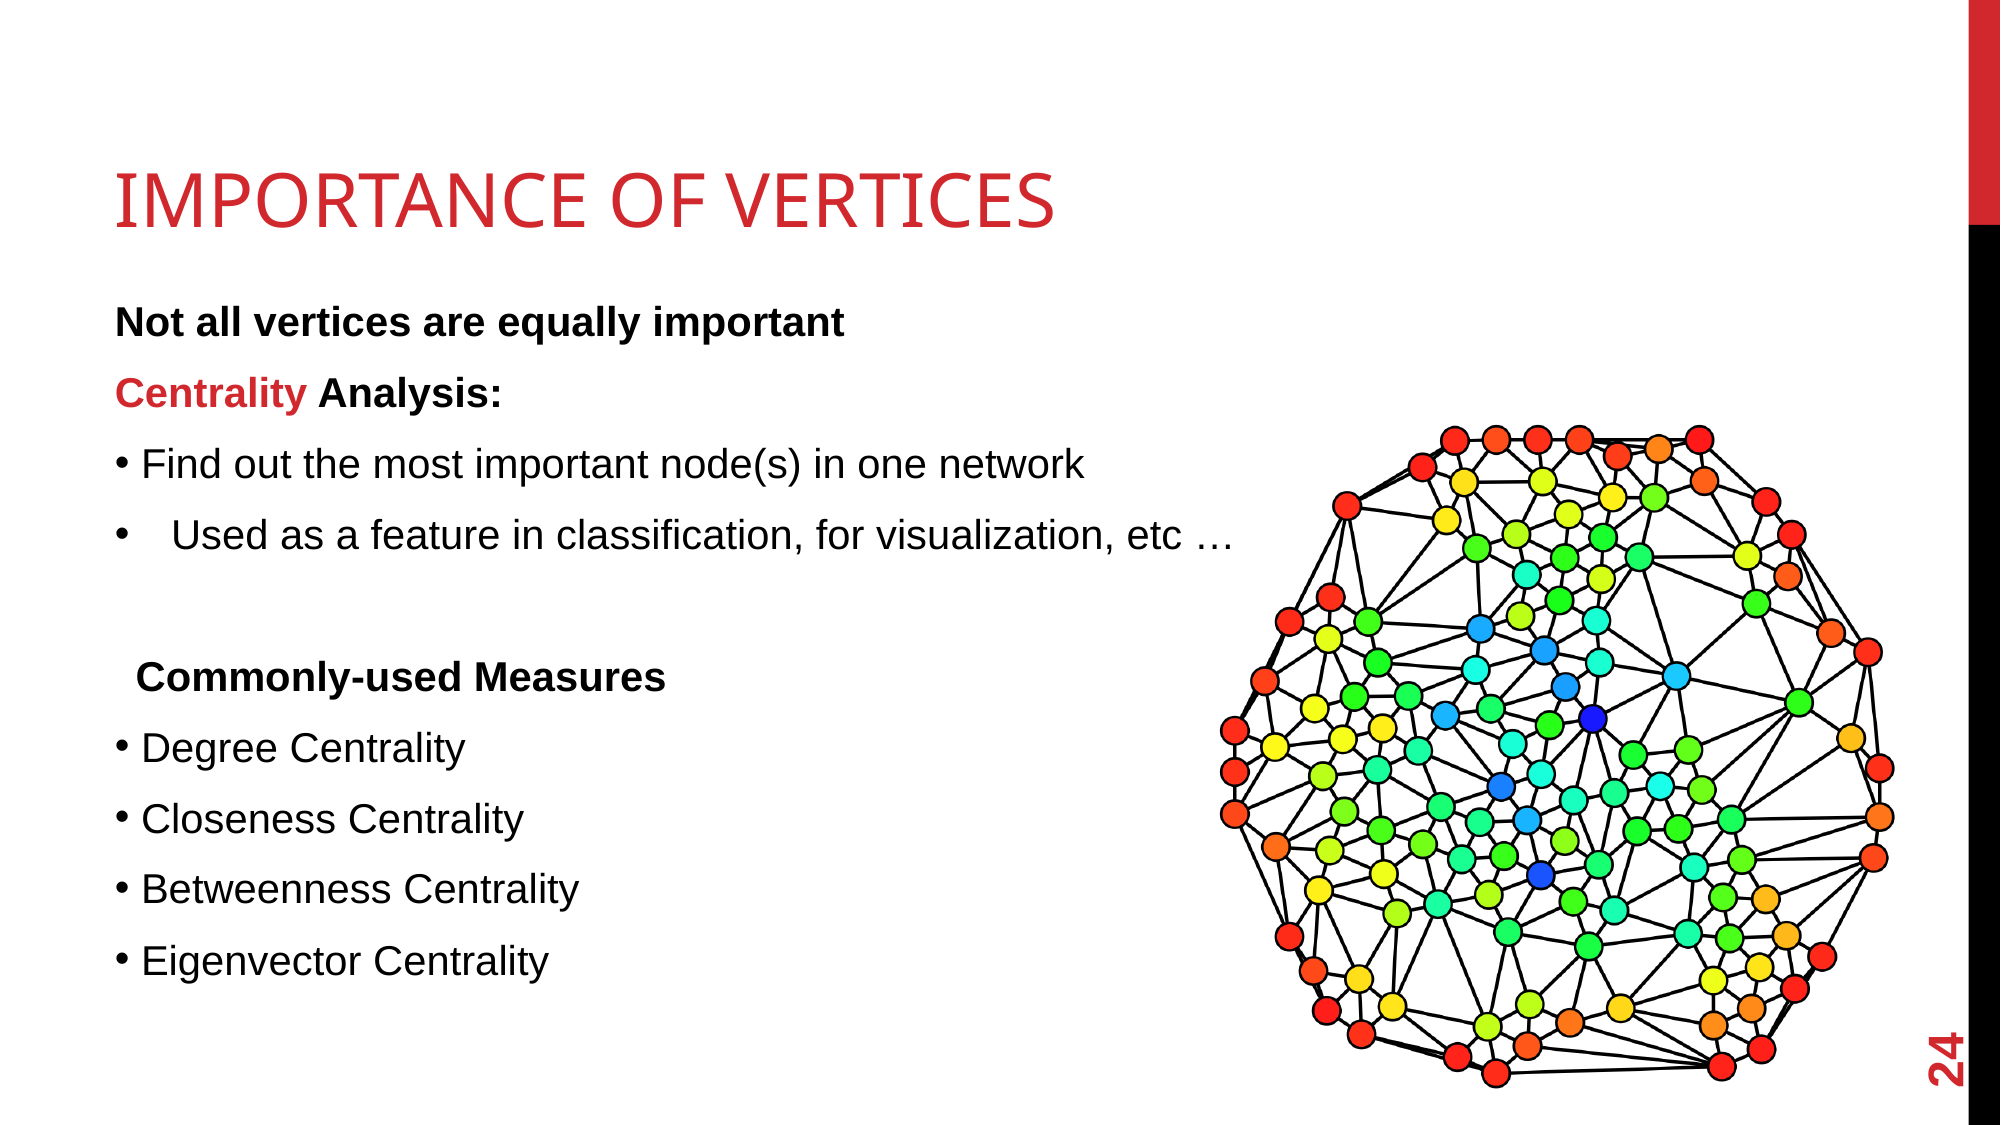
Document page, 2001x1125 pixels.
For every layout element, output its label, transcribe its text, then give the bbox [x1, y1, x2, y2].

list Not all vertices are equally important Centrality Analysis: Find out the most important node(s) in one network Used as a feature in classification, for visualization, etc … Commonly-used Measures Degree Centrality Closeness Centrality Betweenness Centrality Eigenvector Centrality [99, 287, 1767, 1005]
slide_number <number> [1904, 887, 1984, 1104]
title IMPORTANCE OF VERTICES [99, 25, 1367, 250]
picture [1213, 419, 1901, 1106]
